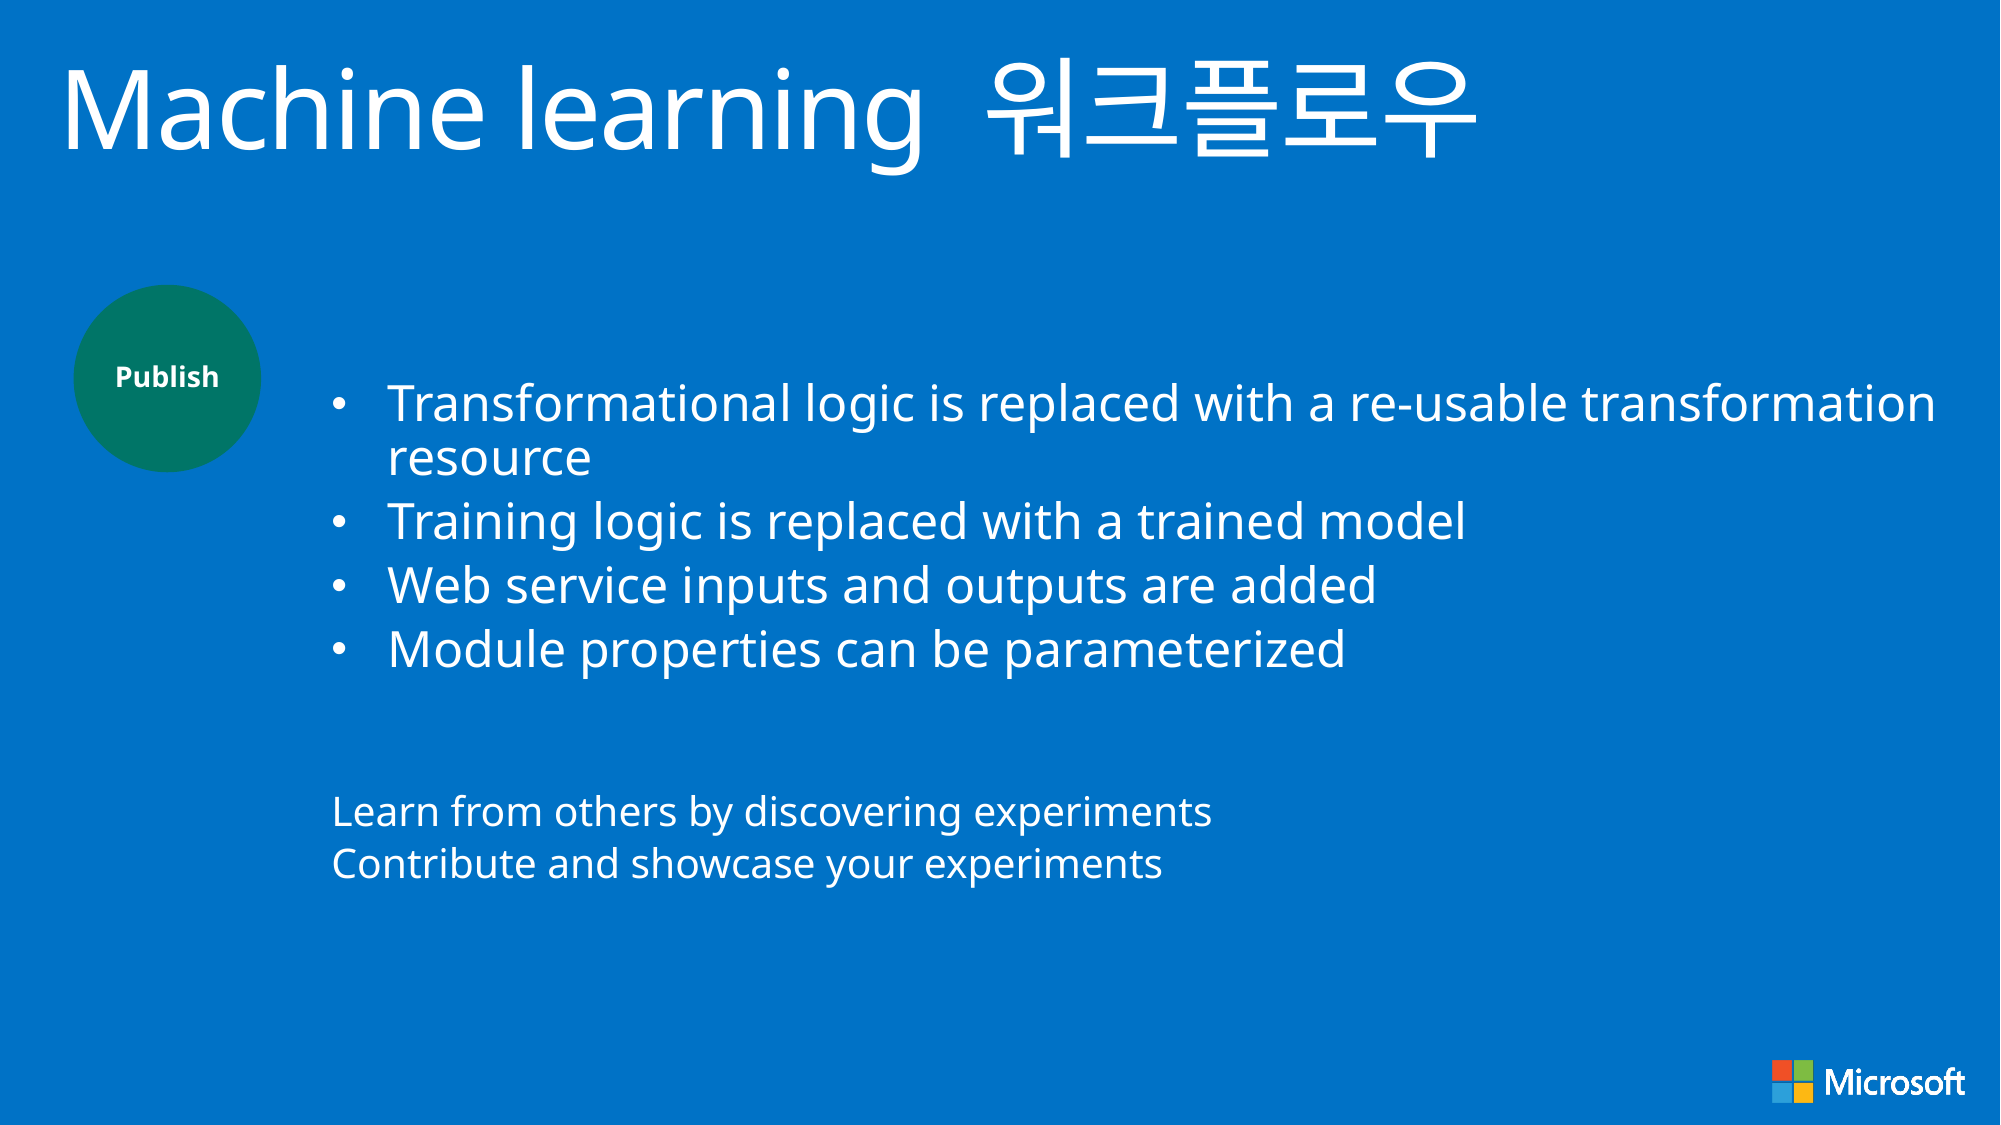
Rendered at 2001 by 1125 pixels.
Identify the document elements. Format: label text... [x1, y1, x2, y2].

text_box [73, 284, 262, 473]
picture [1772, 1060, 1965, 1103]
list First, add a scoring experiment Transformational logic is replaced with a re-usable transformation resource Training logic is replaced with a trained model Web service inputs and outputs are added Module properties can be parameterized Publish the experiment to the gallery Learn from others by discovering experiments Contribute and showcase your experiments [316, 273, 1956, 1046]
